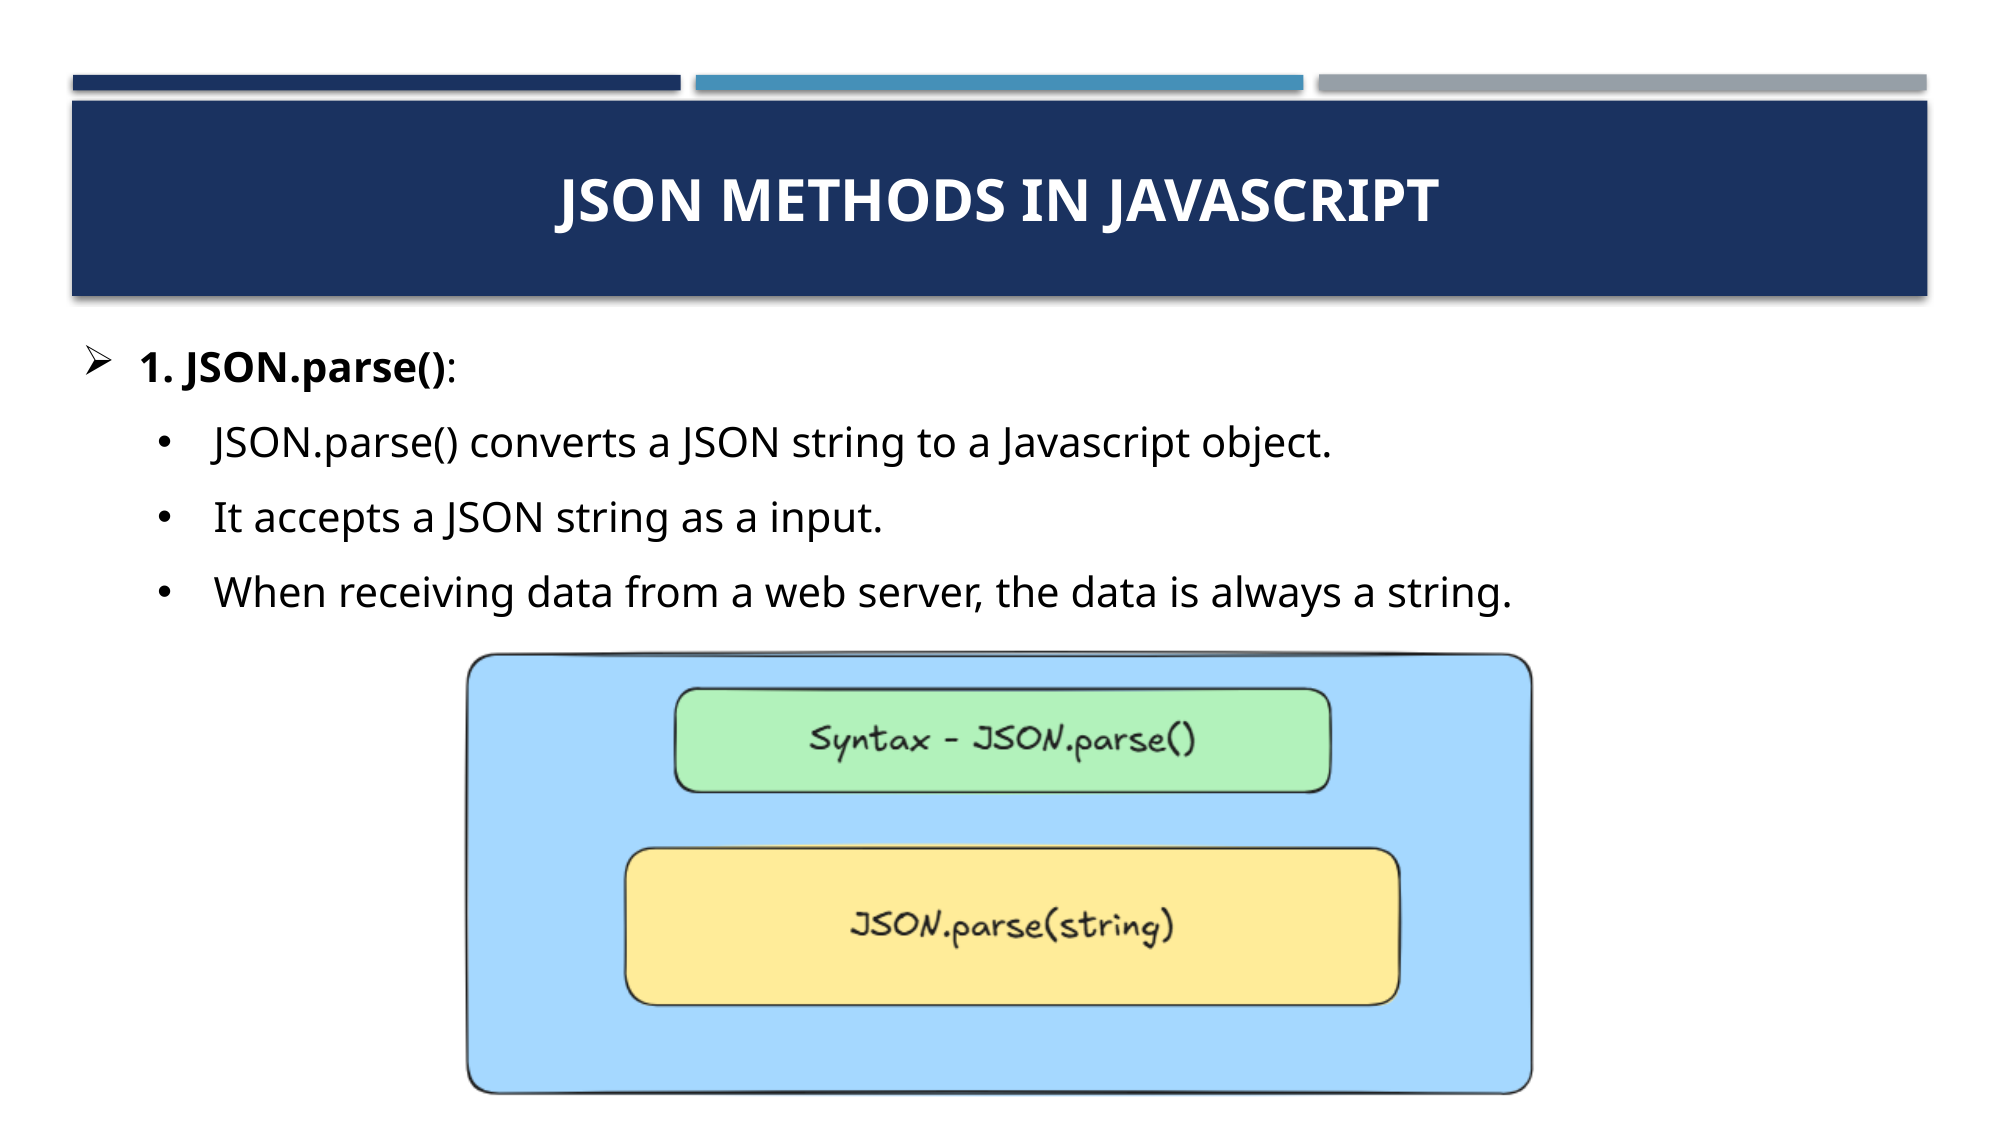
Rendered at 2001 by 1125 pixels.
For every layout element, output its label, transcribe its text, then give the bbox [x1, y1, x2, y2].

picture [454, 647, 1546, 1104]
text_box 1. JSON.parse(): JSON.parse() converts a JSON string to a Javascript object. It accepts a JSON string as a input. When receiving data from a web server, the data is always a string. [67, 308, 1933, 624]
title JSON methods in javascript [95, 115, 1905, 282]
